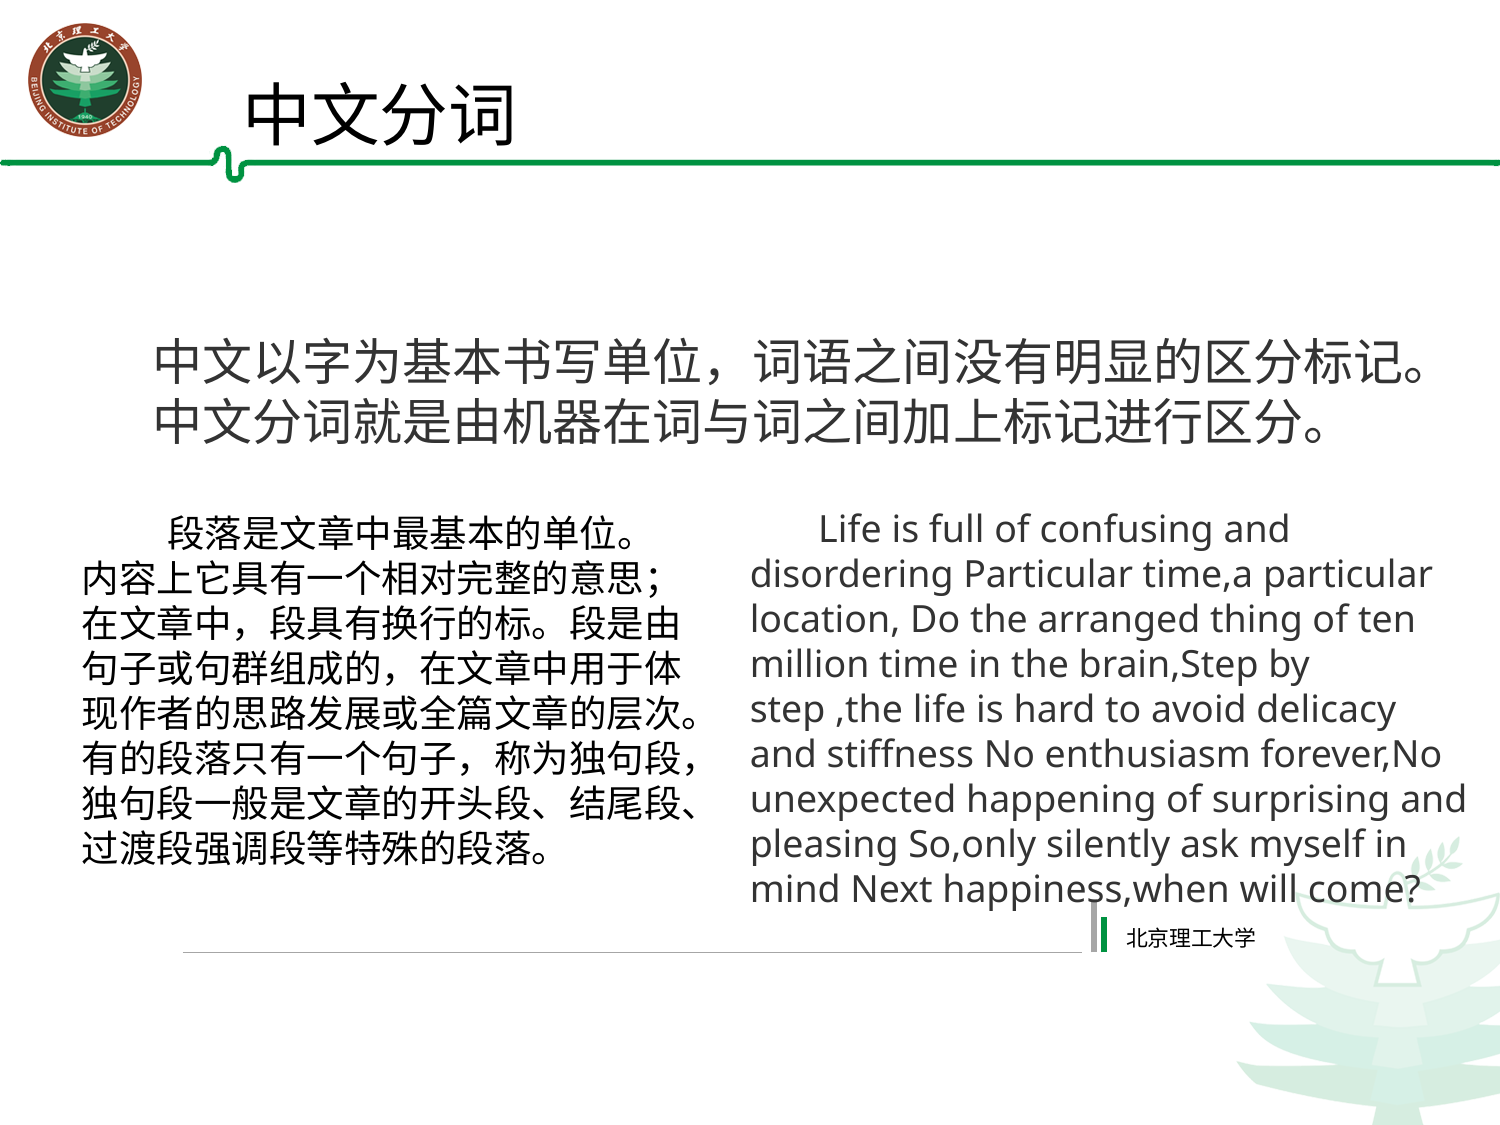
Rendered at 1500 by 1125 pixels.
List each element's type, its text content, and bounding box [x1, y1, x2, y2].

text_box 中文以字为基本书写单位，词语之间没有明显的区分标记。 中文分词就是由机器在词与词之间加上标记进行区分。 [137, 322, 1428, 458]
text_box 段落是文章中最基本的单位。内容上它具有一个相对完整的意思；在文章中，段具有换行的标。段是由句子或句群组成的，在文章中用于体现作者的思路发展或全篇文章的层次。有的段落只有一个句子，称为独句段，独句段一般是文章的开头段、结尾段、过渡段强调段等特殊的段落。 [67, 502, 706, 878]
picture [0, 0, 1500, 1125]
text_box 中文分词 [227, 73, 1500, 237]
text_box 北京理工大学 [1111, 918, 1272, 958]
text_box [96, 299, 1390, 500]
text_box Life is full of confusing and disordering Particular time,a particular location, Do the arranged thing of ten million time in the brain,Step by step ,the life is hard to avoid delicacy and stiffness No enthusiasm forever,No unexpected happening of surprising and pleasing So,only silently ask myself in mind Next happiness,when will come? [735, 497, 1486, 918]
